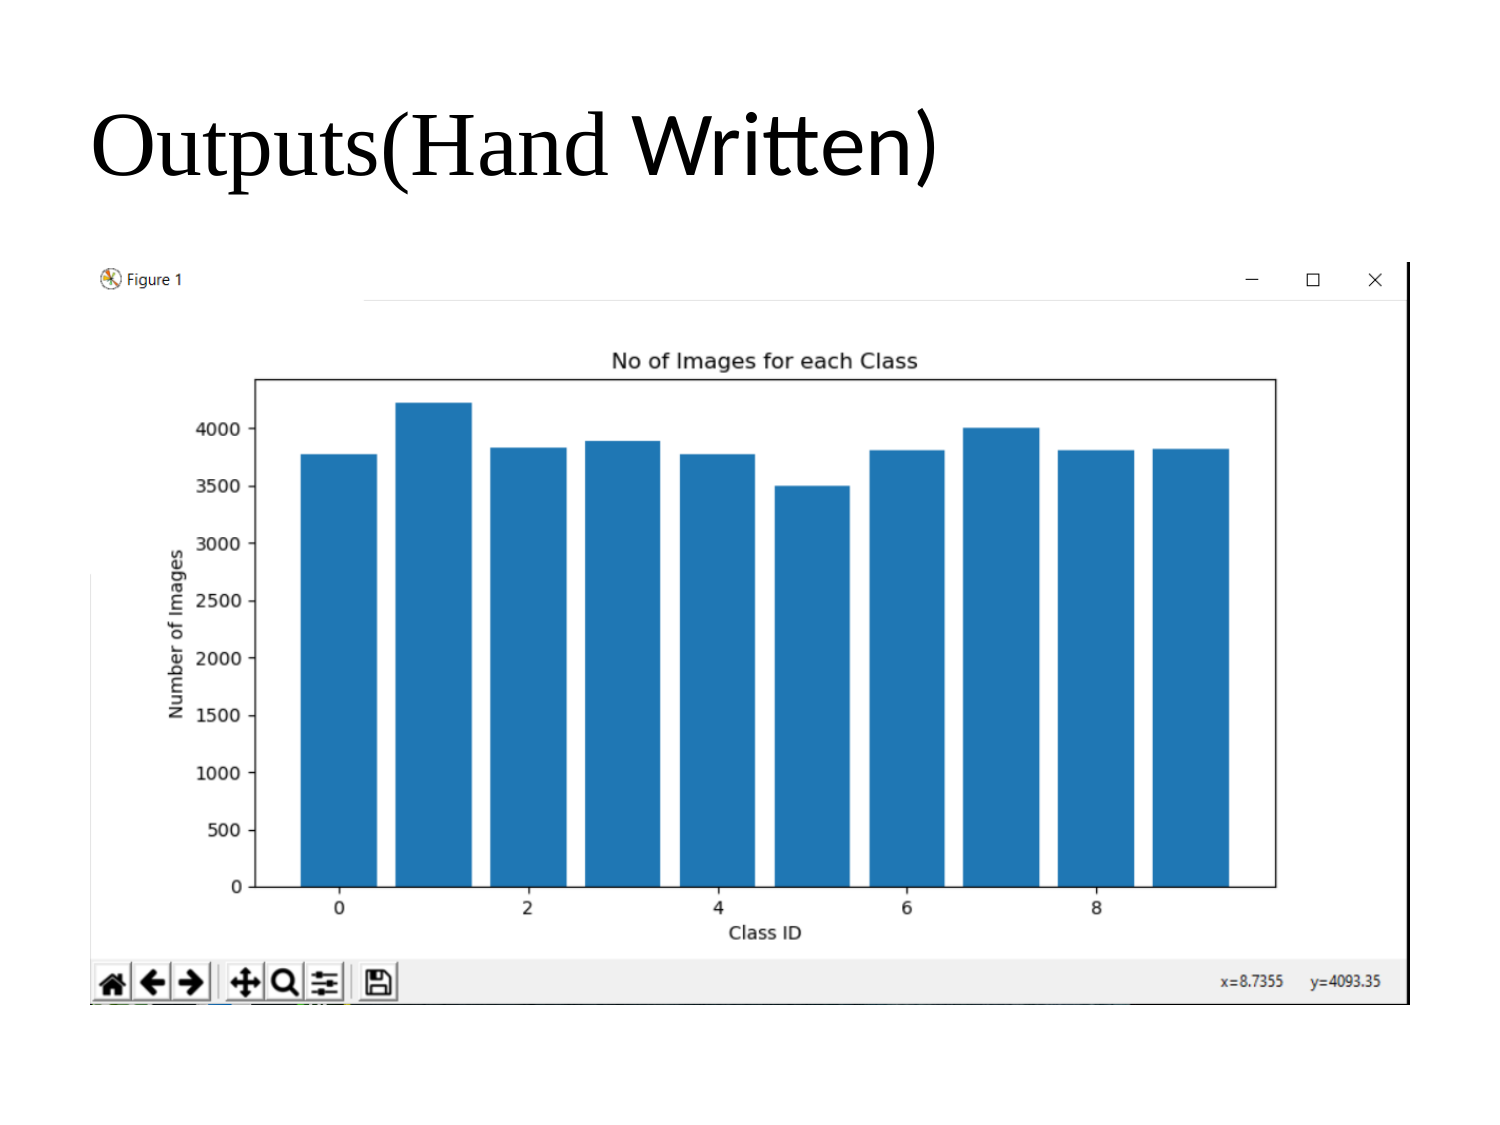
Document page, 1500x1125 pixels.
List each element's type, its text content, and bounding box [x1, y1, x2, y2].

title Outputs(Hand Written) [75, 45, 1425, 233]
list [89, 262, 1410, 1006]
